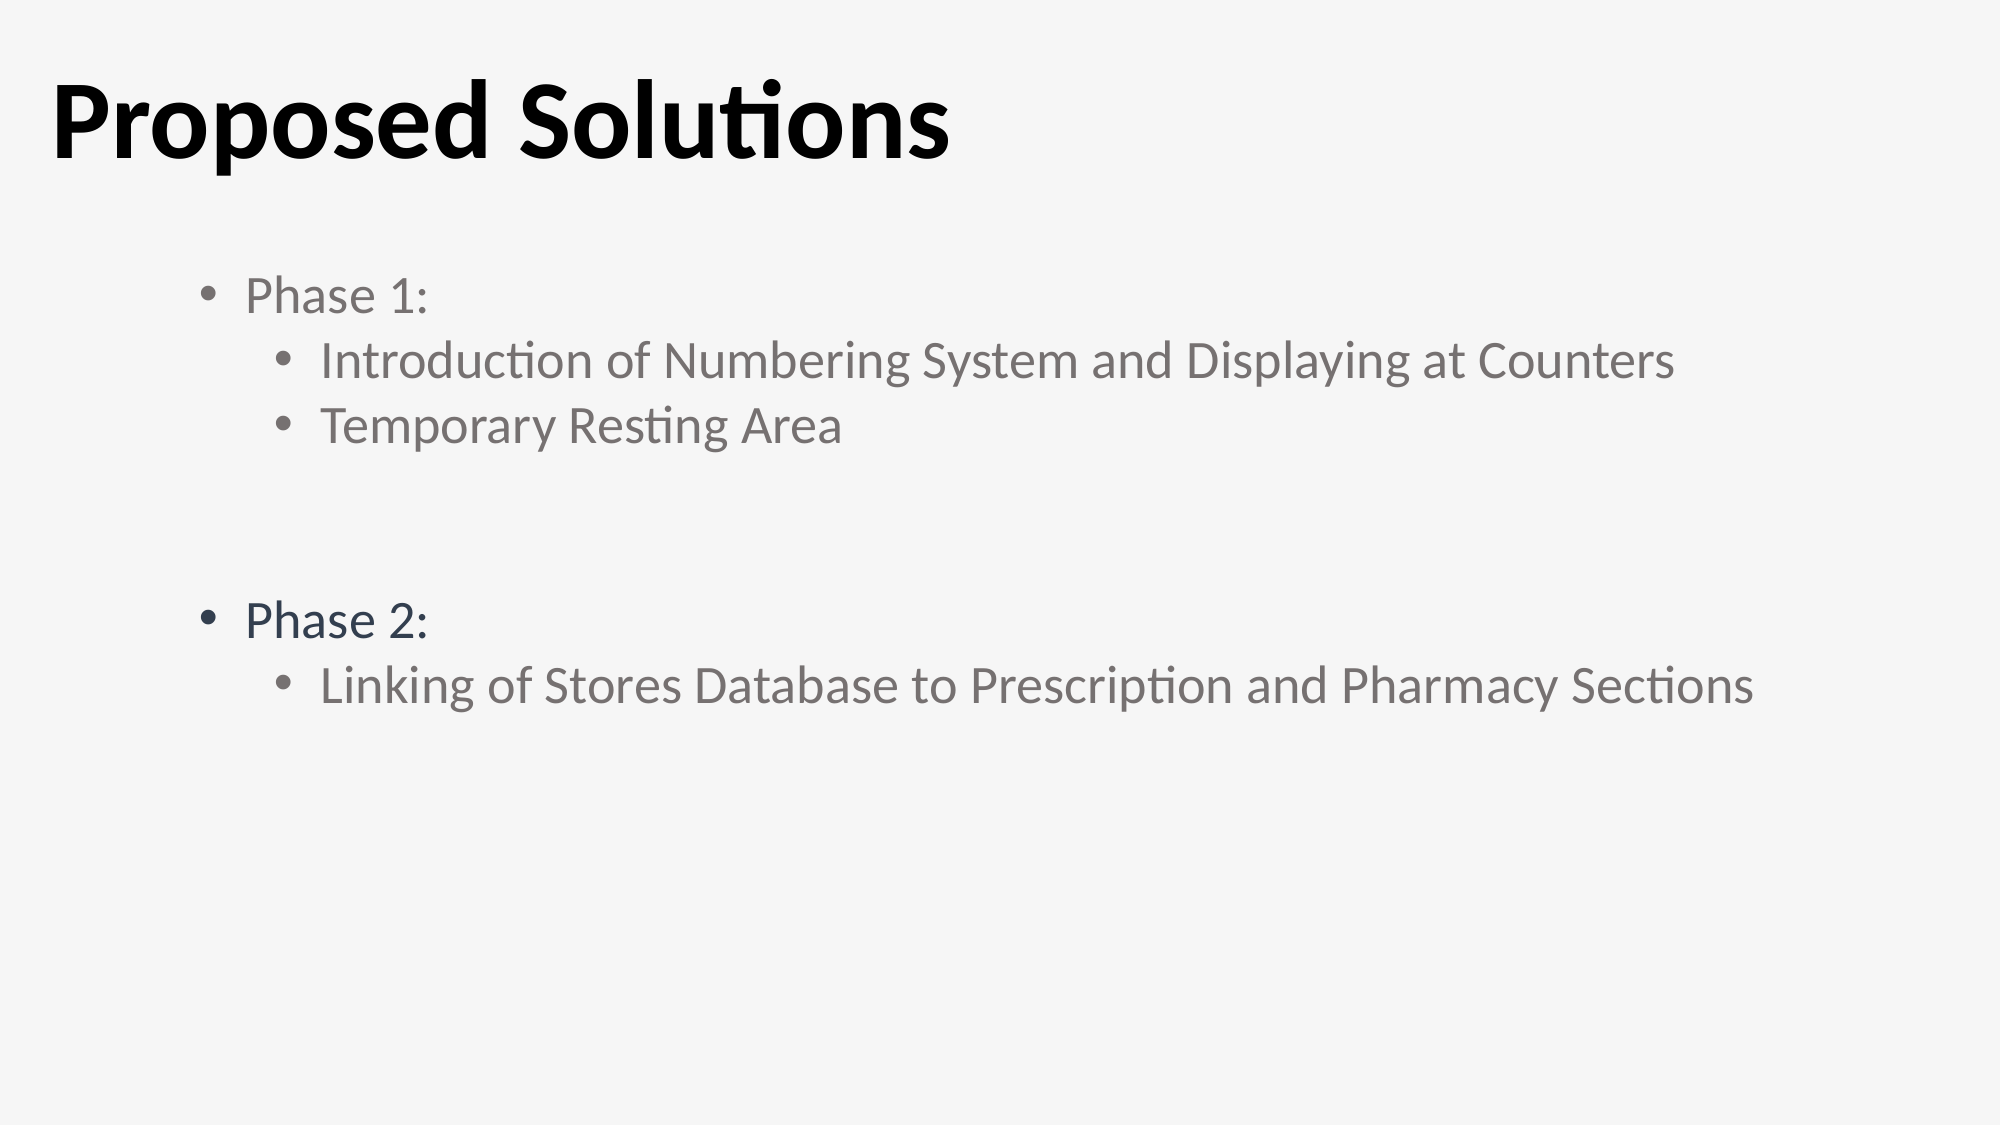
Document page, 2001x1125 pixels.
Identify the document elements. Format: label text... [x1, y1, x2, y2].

text_box Phase 1: Introduction of Numbering System and Displaying at Counters Temporary Resting Area Phase 2: Linking of Stores Database to Prescription and Pharmacy Sections [183, 252, 1848, 722]
text_box Proposed Solutions [36, 39, 1574, 1125]
